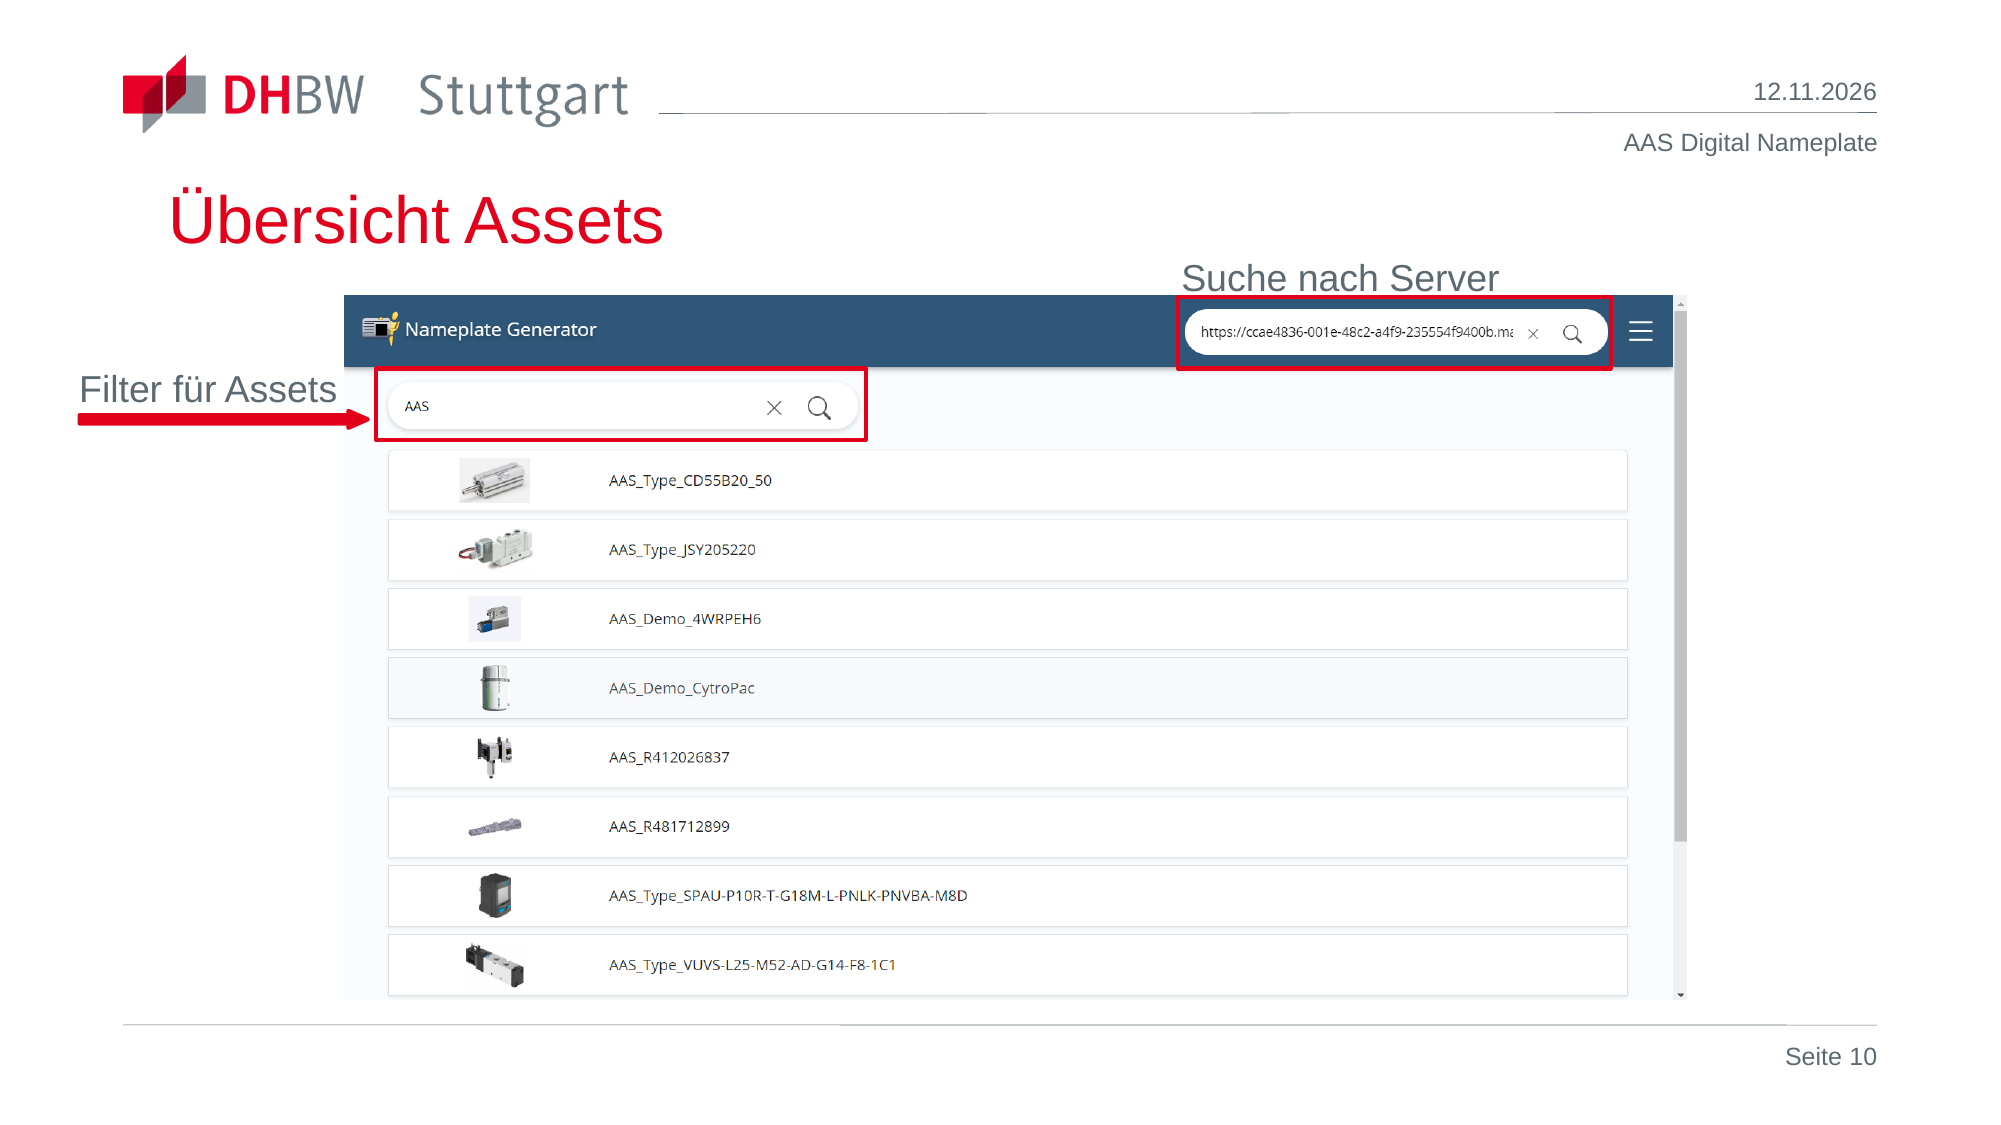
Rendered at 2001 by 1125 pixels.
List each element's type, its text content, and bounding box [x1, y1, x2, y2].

text_box Suche nach Server [1166, 246, 1583, 293]
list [344, 295, 1687, 1001]
text_box [77, 417, 339, 426]
title Übersicht Assets [153, 177, 1877, 265]
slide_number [1494, 67, 1893, 114]
text_box Filter für Assets [64, 357, 339, 417]
slide_number Seite 10 [1707, 1033, 1893, 1108]
picture [123, 55, 630, 133]
